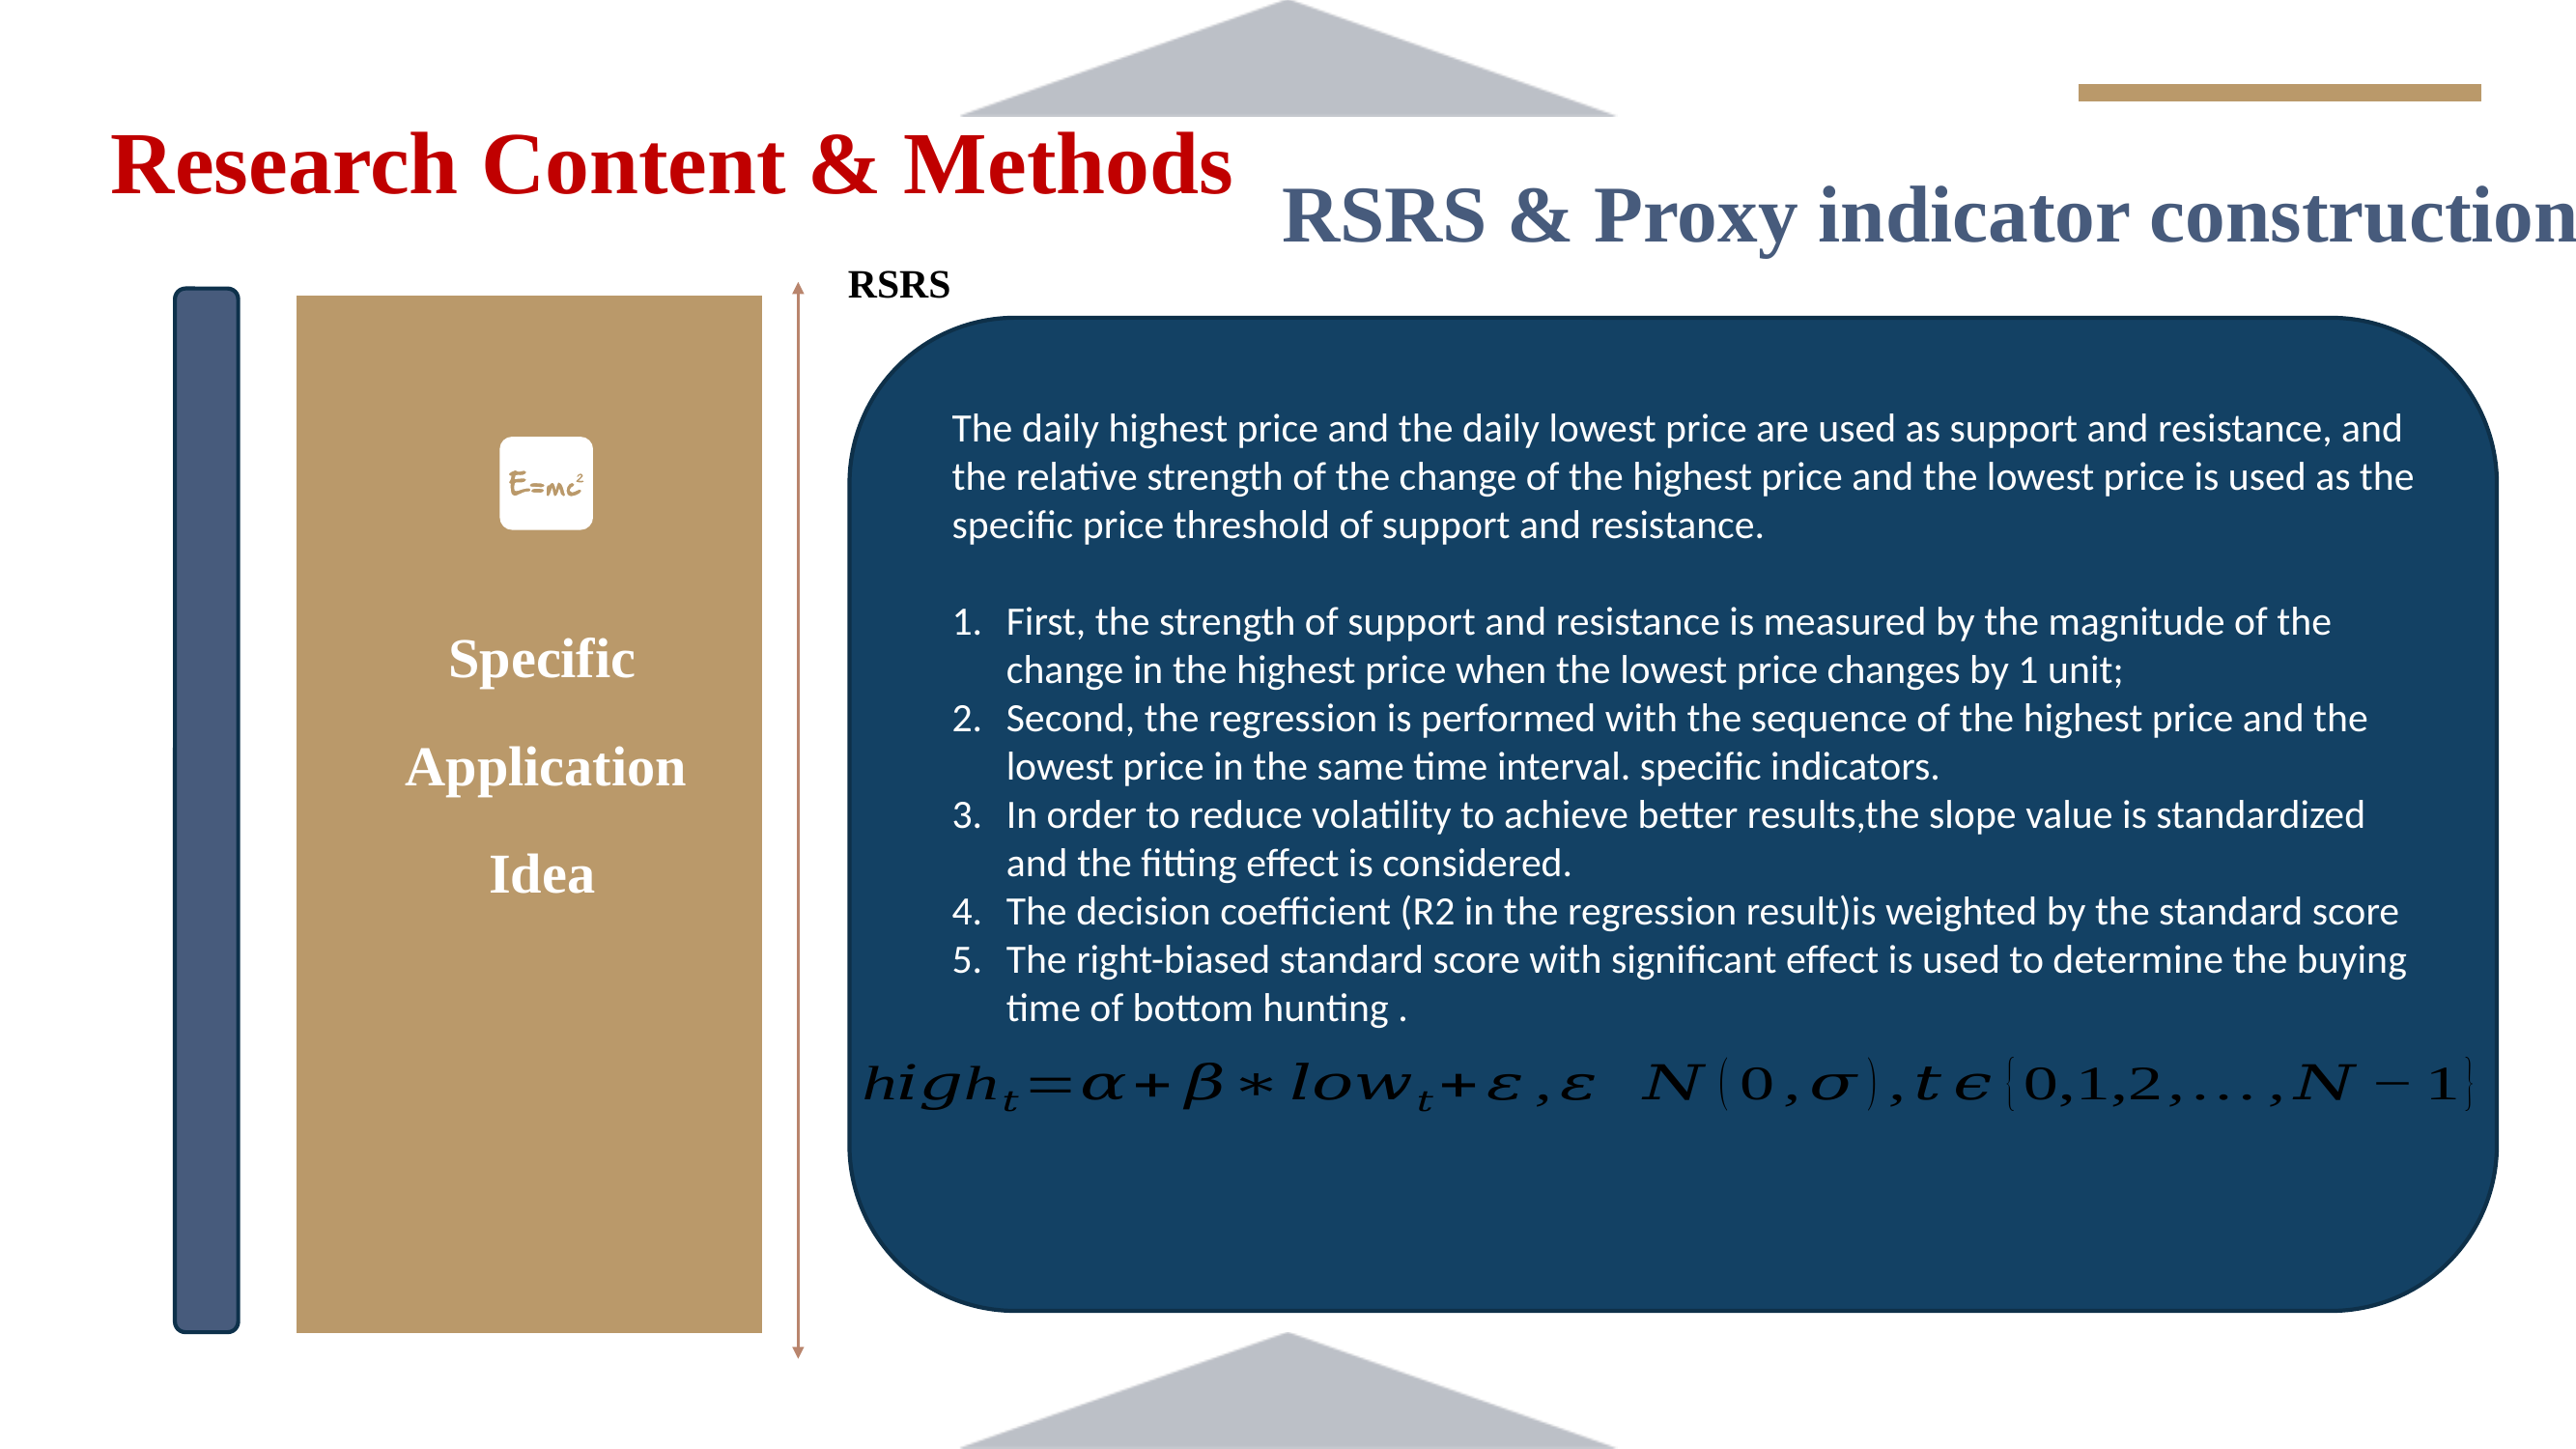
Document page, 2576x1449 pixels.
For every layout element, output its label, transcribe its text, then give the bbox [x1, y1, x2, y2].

text_box RSRS [834, 250, 1042, 313]
text_box [847, 315, 2500, 1314]
text_box [172, 286, 241, 1335]
text_box RSRS & Proxy indicator construction [1282, 161, 2576, 251]
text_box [297, 296, 763, 1333]
text_box Research Content & Methods [96, 68, 1401, 249]
text_box [959, 1332, 1618, 1449]
text_box The daily highest price and the daily lowest price are used as support and resistance, and the relative strength of the change of the highest price and the lowest price is used as the specific price threshold of support and resistance. First, the strength of support and resistance is measured by the magnitude of the change in the highest price when the lowest price changes by 1 unit; Second, the regression is performed with the sequence of the highest price and the lowest price in the same time interval. specific indicators. In order to reduce volatility to achieve better results,the slope value is standardized and the fitting effect is considered. The decision coefficient (R2 in the regression result)is weighted by the standard score The right-biased standard score with significant effect is used to determine the buying time of bottom hunting . [937, 394, 2440, 1037]
picture [2078, 84, 2481, 101]
text_box [959, 0, 1618, 117]
